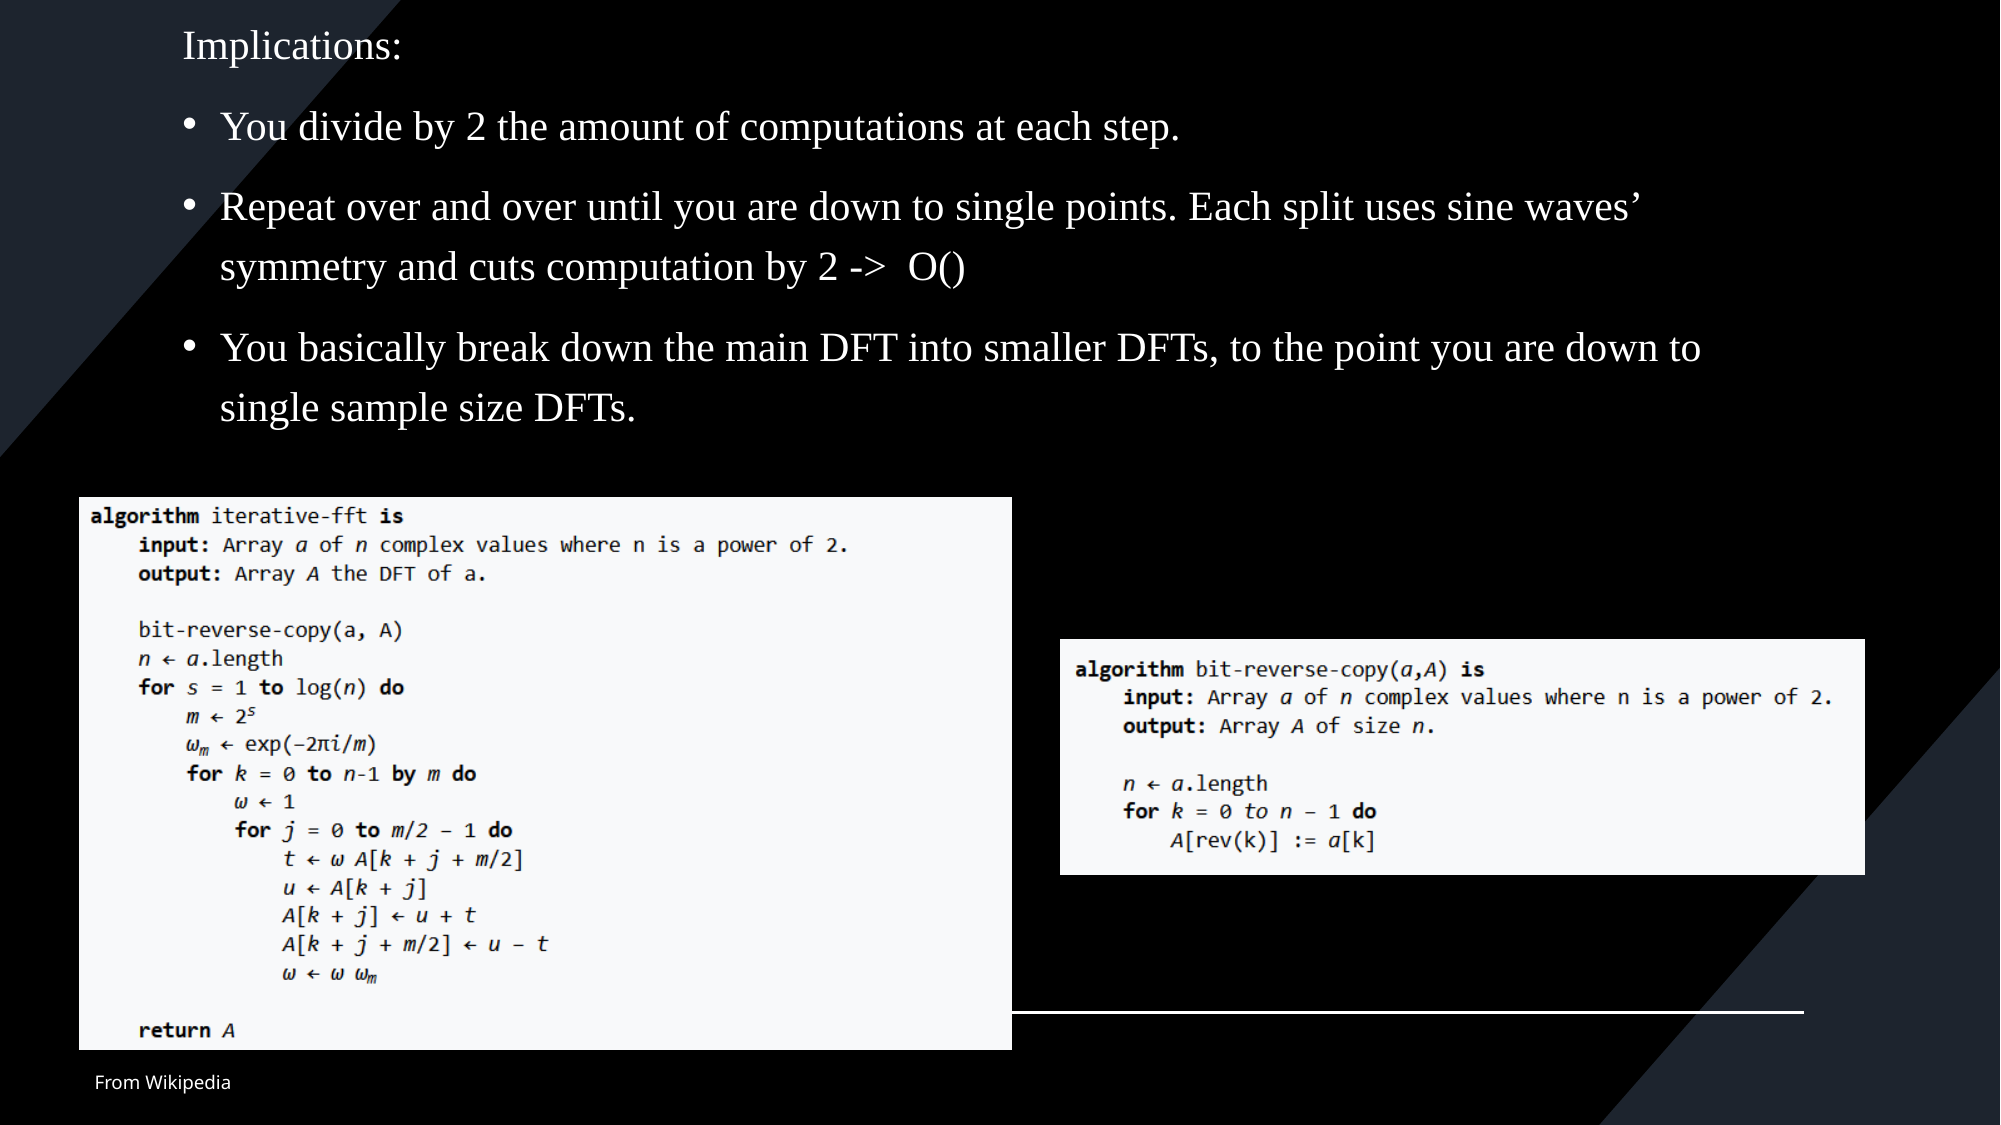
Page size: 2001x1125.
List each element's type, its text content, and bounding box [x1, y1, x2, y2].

text_box From Wikipedia [79, 1063, 353, 1101]
picture [79, 497, 1012, 1050]
picture [1060, 639, 1865, 875]
